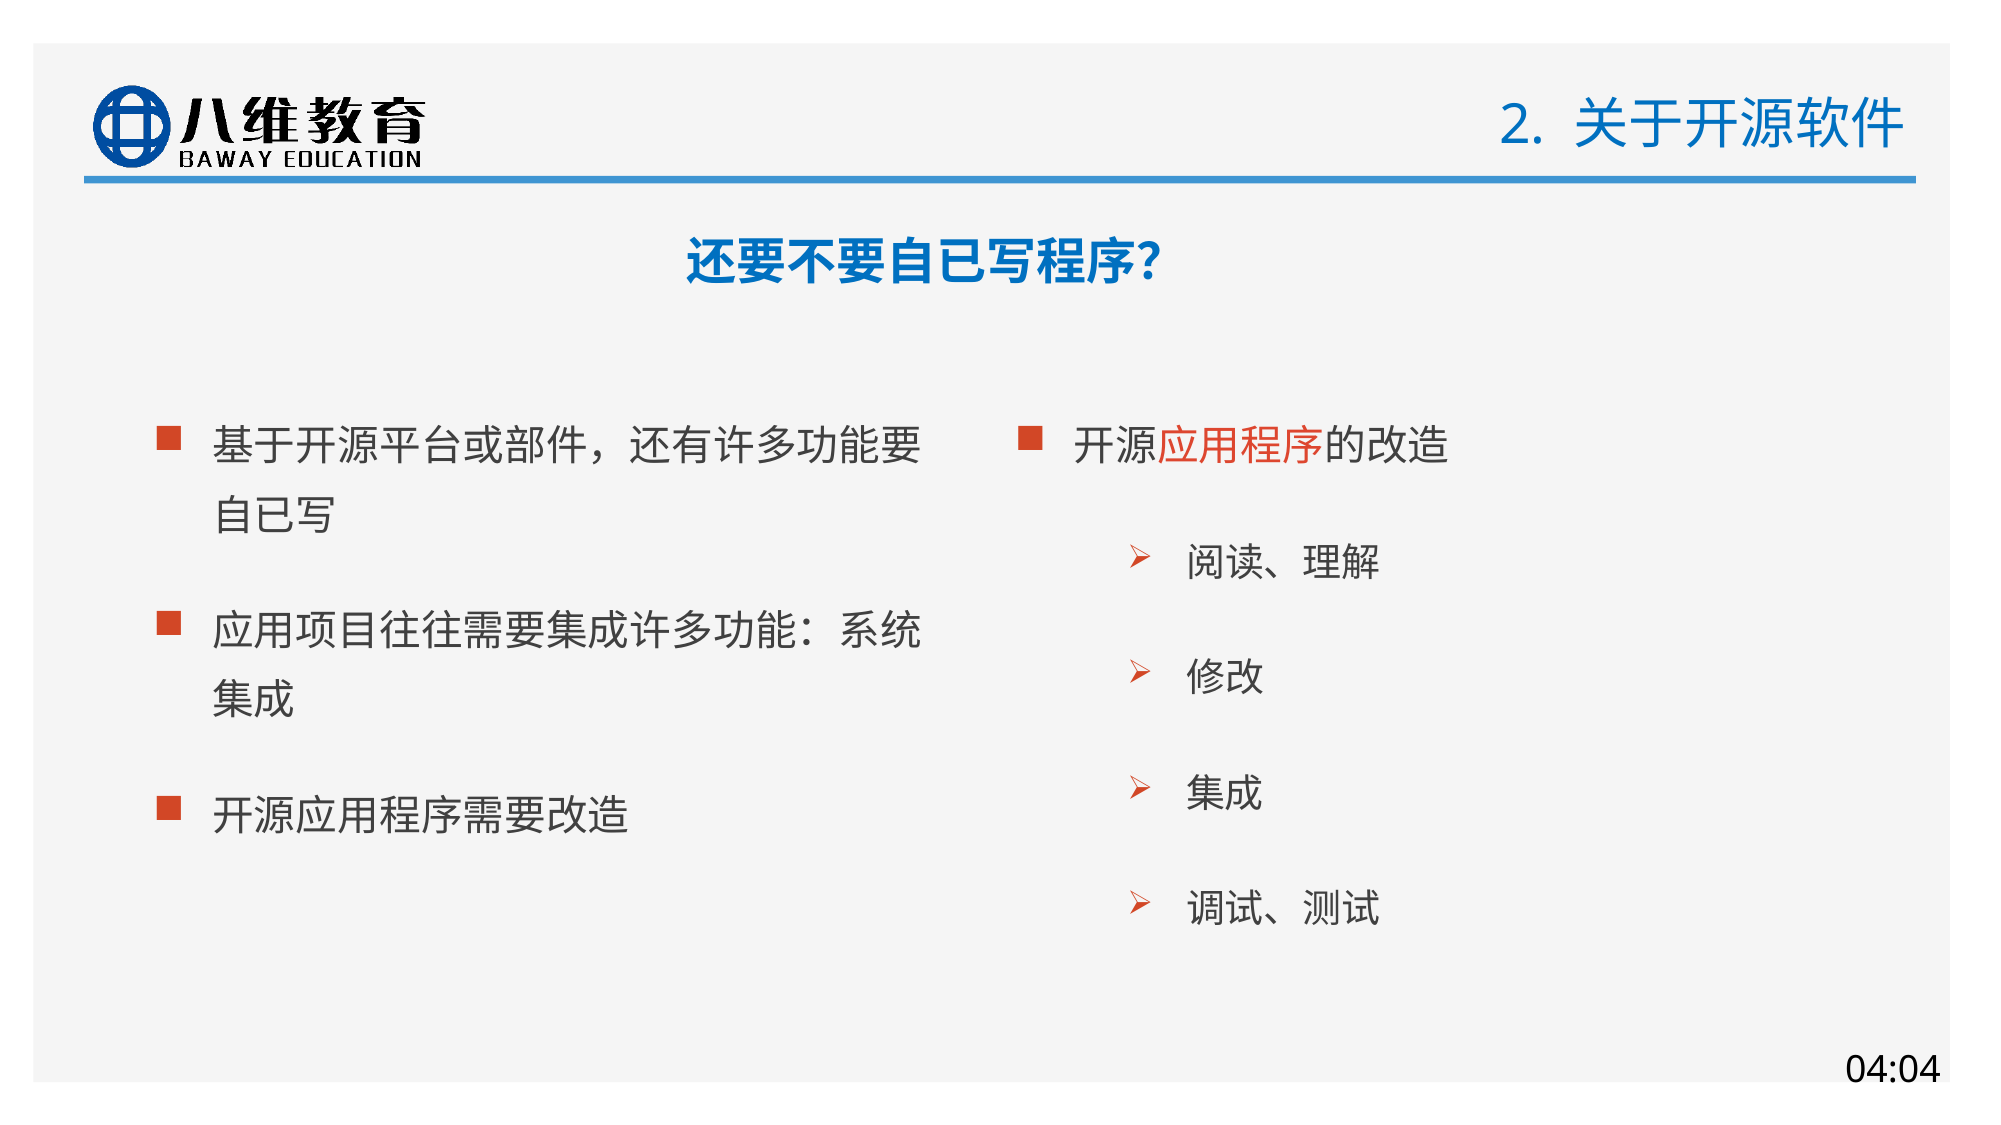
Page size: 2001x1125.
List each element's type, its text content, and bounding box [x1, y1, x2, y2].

list 开源应用程序的改造 阅读、理解 修改 集成 调试、测试 [999, 392, 1843, 1051]
picture [84, 81, 433, 176]
subtitle 还要不要自已写程序？ [117, 221, 1756, 354]
list 基于开源平台或部件，还有许多功能要自已写 应用项目往往需要集成许多功能：系统集成 开源应用程序需要改造 [138, 392, 937, 1051]
title 2. 关于开源软件 [440, 80, 1922, 163]
